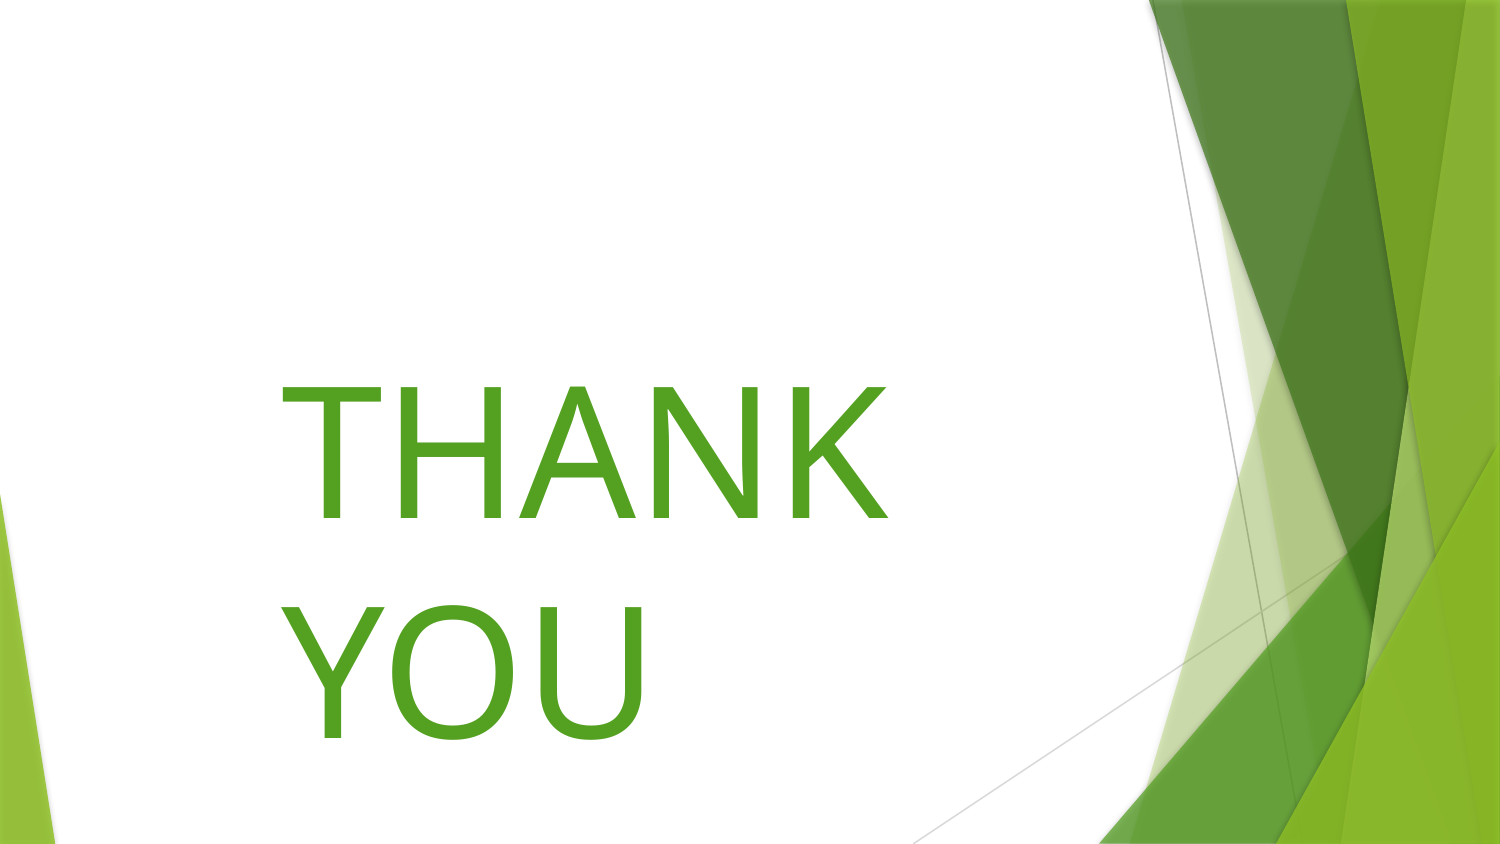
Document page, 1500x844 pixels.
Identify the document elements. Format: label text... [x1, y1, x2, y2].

text_box THANK YOU [267, 328, 1284, 783]
